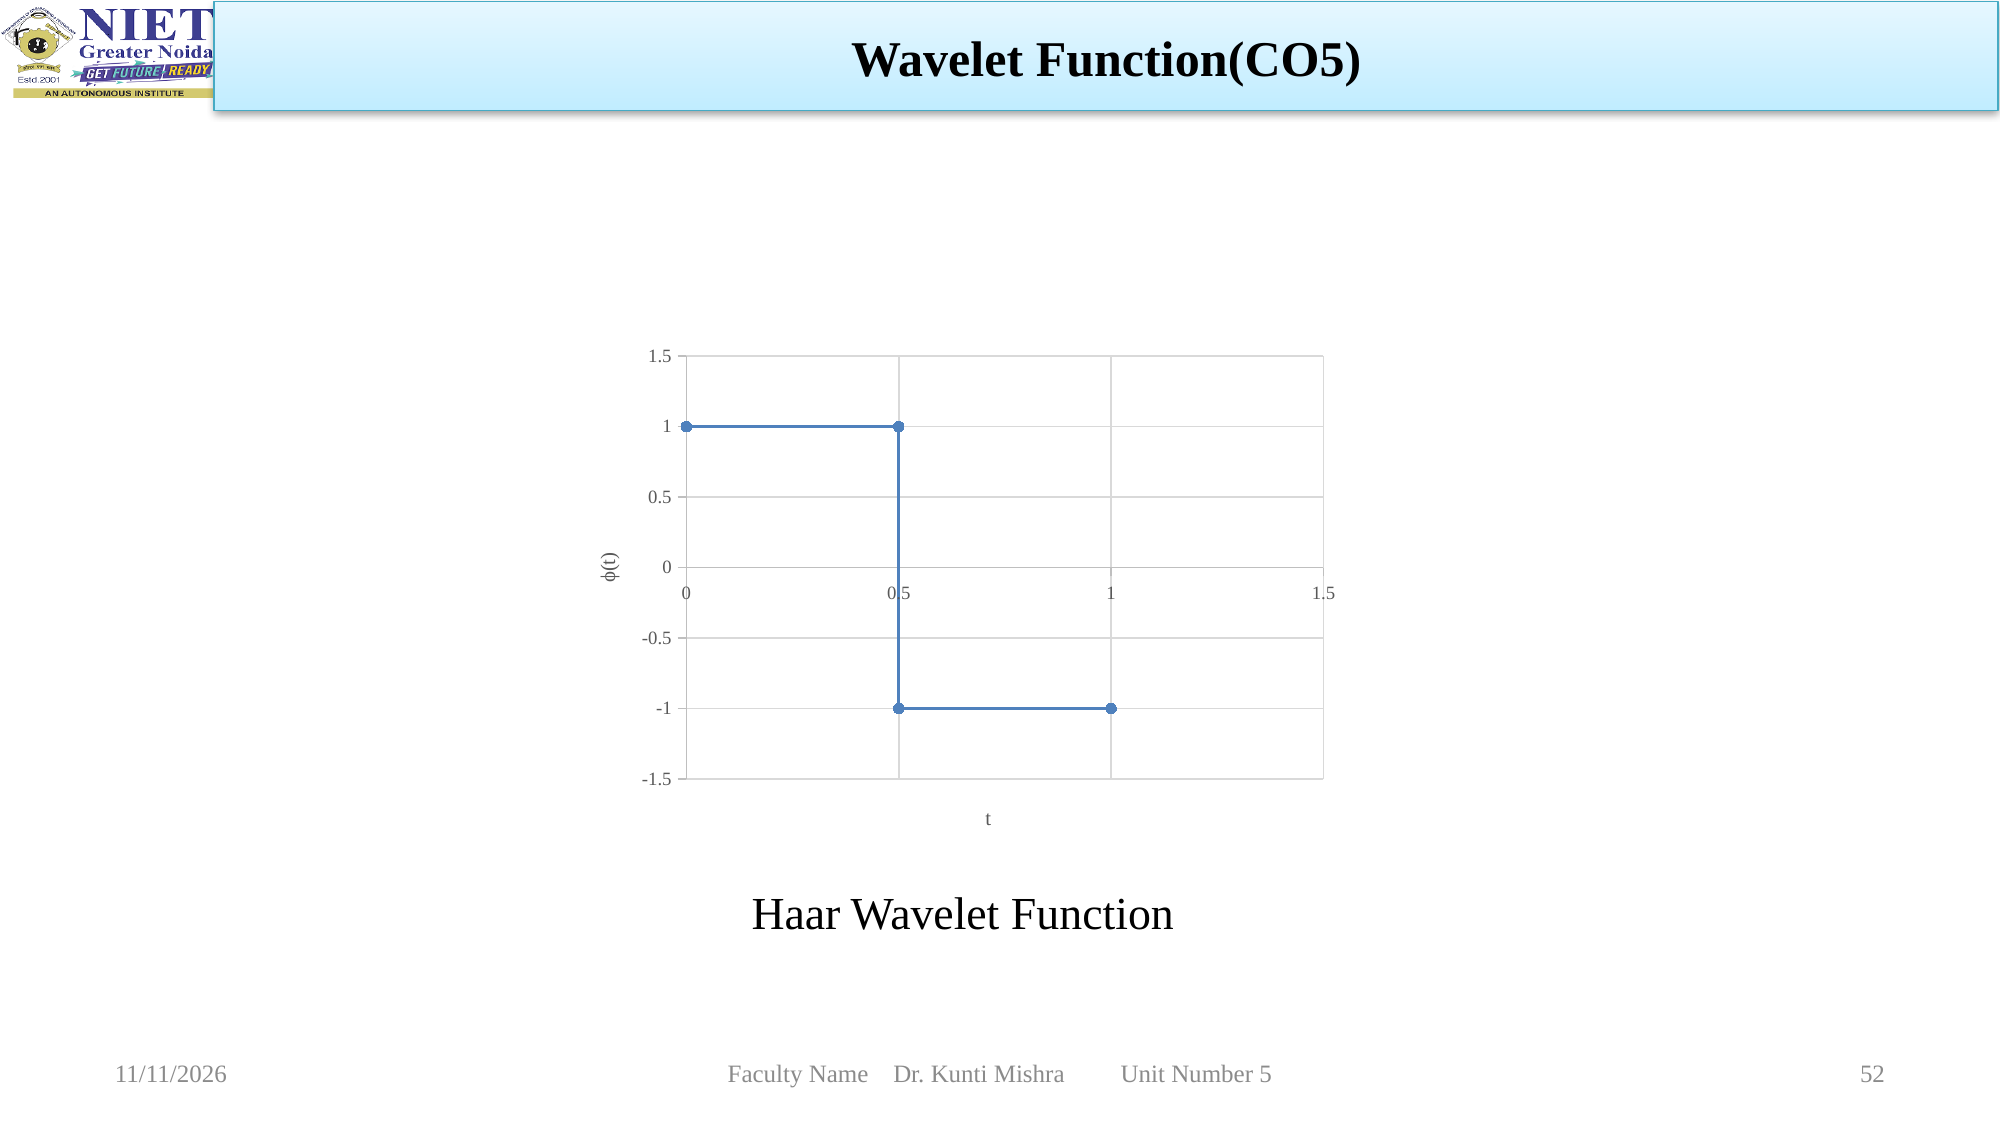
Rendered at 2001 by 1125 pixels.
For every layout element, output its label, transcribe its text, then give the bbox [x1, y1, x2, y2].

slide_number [99, 1042, 567, 1103]
footer Faculty Name Dr. Kunti Mishra Unit Number 5 [683, 1042, 1317, 1103]
picture [1, 7, 215, 98]
text_box Wavelet Function(CO5) [213, 1, 1999, 111]
slide_number 52 [1433, 1042, 1900, 1103]
chart [563, 334, 1352, 862]
text_box Haar Wavelet Function [736, 876, 1274, 946]
